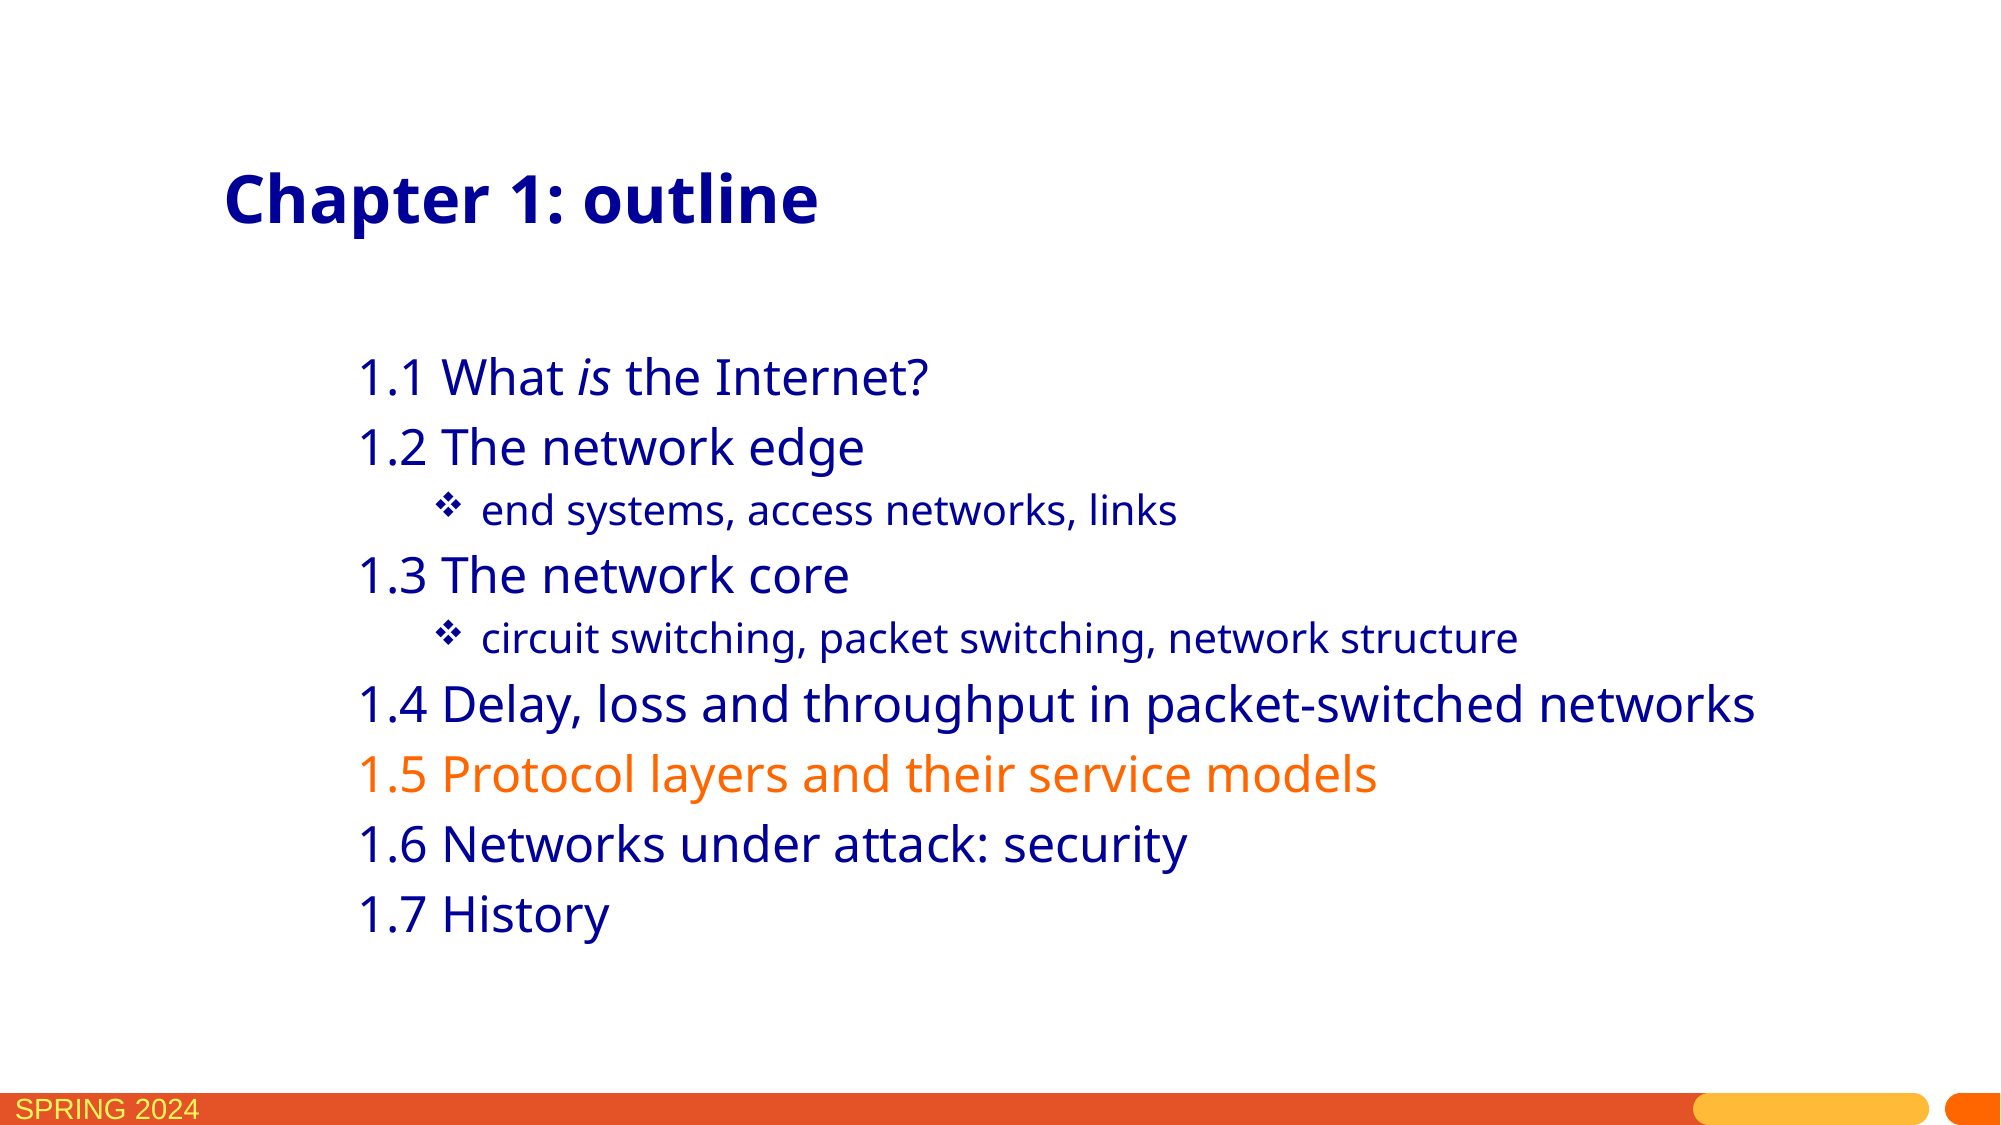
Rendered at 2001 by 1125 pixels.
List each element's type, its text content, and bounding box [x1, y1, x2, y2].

list 1.1 What is the Internet? 1.2 The network edge end systems, access networks, links 1.3 The network core circuit switching, packet switching, network structure 1.4 Delay, loss and throughput in packet-switched networks 1.5 Protocol layers and their service models 1.6 Networks under attack: security 1.7 History [267, 338, 1914, 1035]
title Chapter 1: outline [208, 137, 1914, 256]
